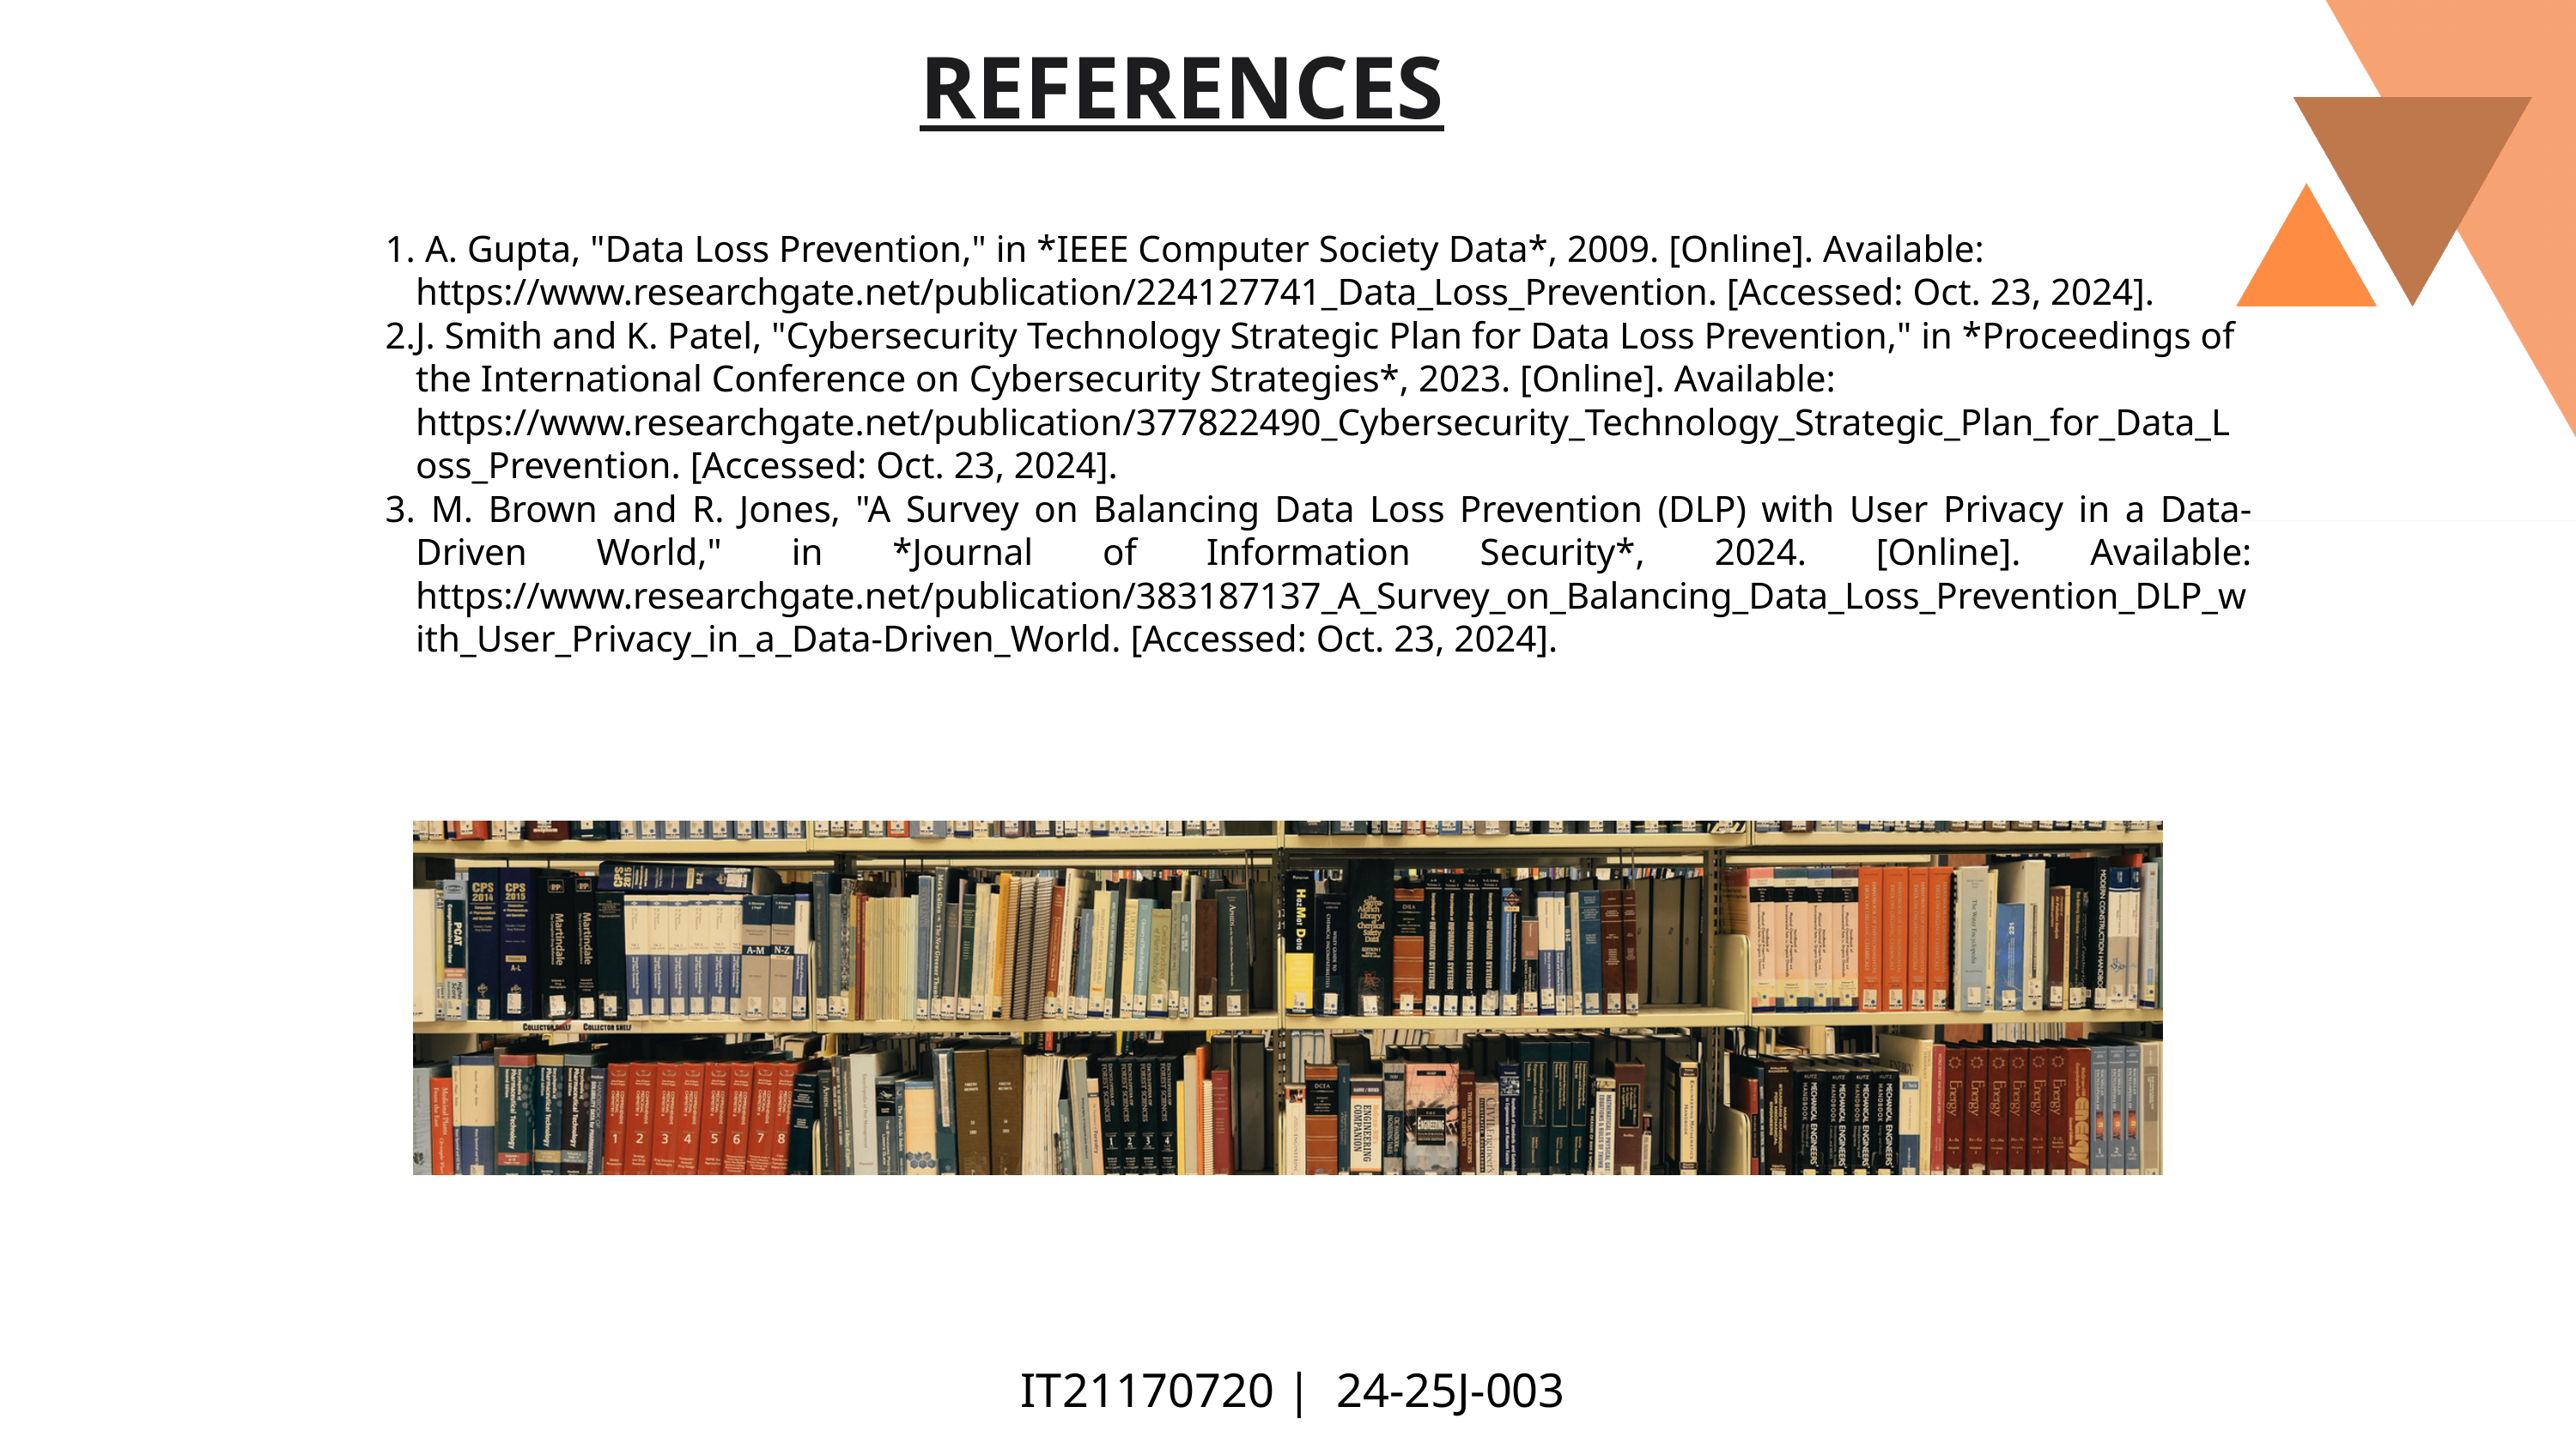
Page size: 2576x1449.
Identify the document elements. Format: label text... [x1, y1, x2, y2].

text_box [2293, 97, 2533, 307]
text_box IT21170720 | 24-25J-003 [687, 1351, 1899, 1417]
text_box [412, 821, 2164, 1176]
text_box [2193, 0, 2576, 521]
text_box REFERENCES [920, 15, 1656, 136]
text_box [2236, 183, 2377, 307]
text_box A. Gupta, "Data Loss Prevention," in *IEEE Computer Society Data*, 2009. [Online]. Available: https://www.researchgate.net/publication/224127741_Data_Loss_Prevention. [Accessed: Oct. 23, 2024]. J. Smith and K. Patel, "Cybersecurity Technology Strategic Plan for Data Loss Prevention," in *Proceedings of the International Conference on Cybersecurity Strategies*, 2023. [Online]. Available: https://www.researchgate.net/publication/377822490_Cybersecurity_Technology_Strategic_Plan_for_Data_Loss_Prevention. [Accessed: Oct. 23, 2024]. M. Brown and R. Jones, "A Survey on Balancing Data Loss Prevention (DLP) with User Privacy in a Data-Driven World," in *Journal of Information Security*, 2024. [Online]. Available: https://www.researchgate.net/publication/383187137_A_Survey_on_Balancing_Data_Loss_Prevention_DLP_with_User_Privacy_in_a_Data-Driven_World. [Accessed: Oct. 23, 2024]. [354, 226, 2252, 703]
